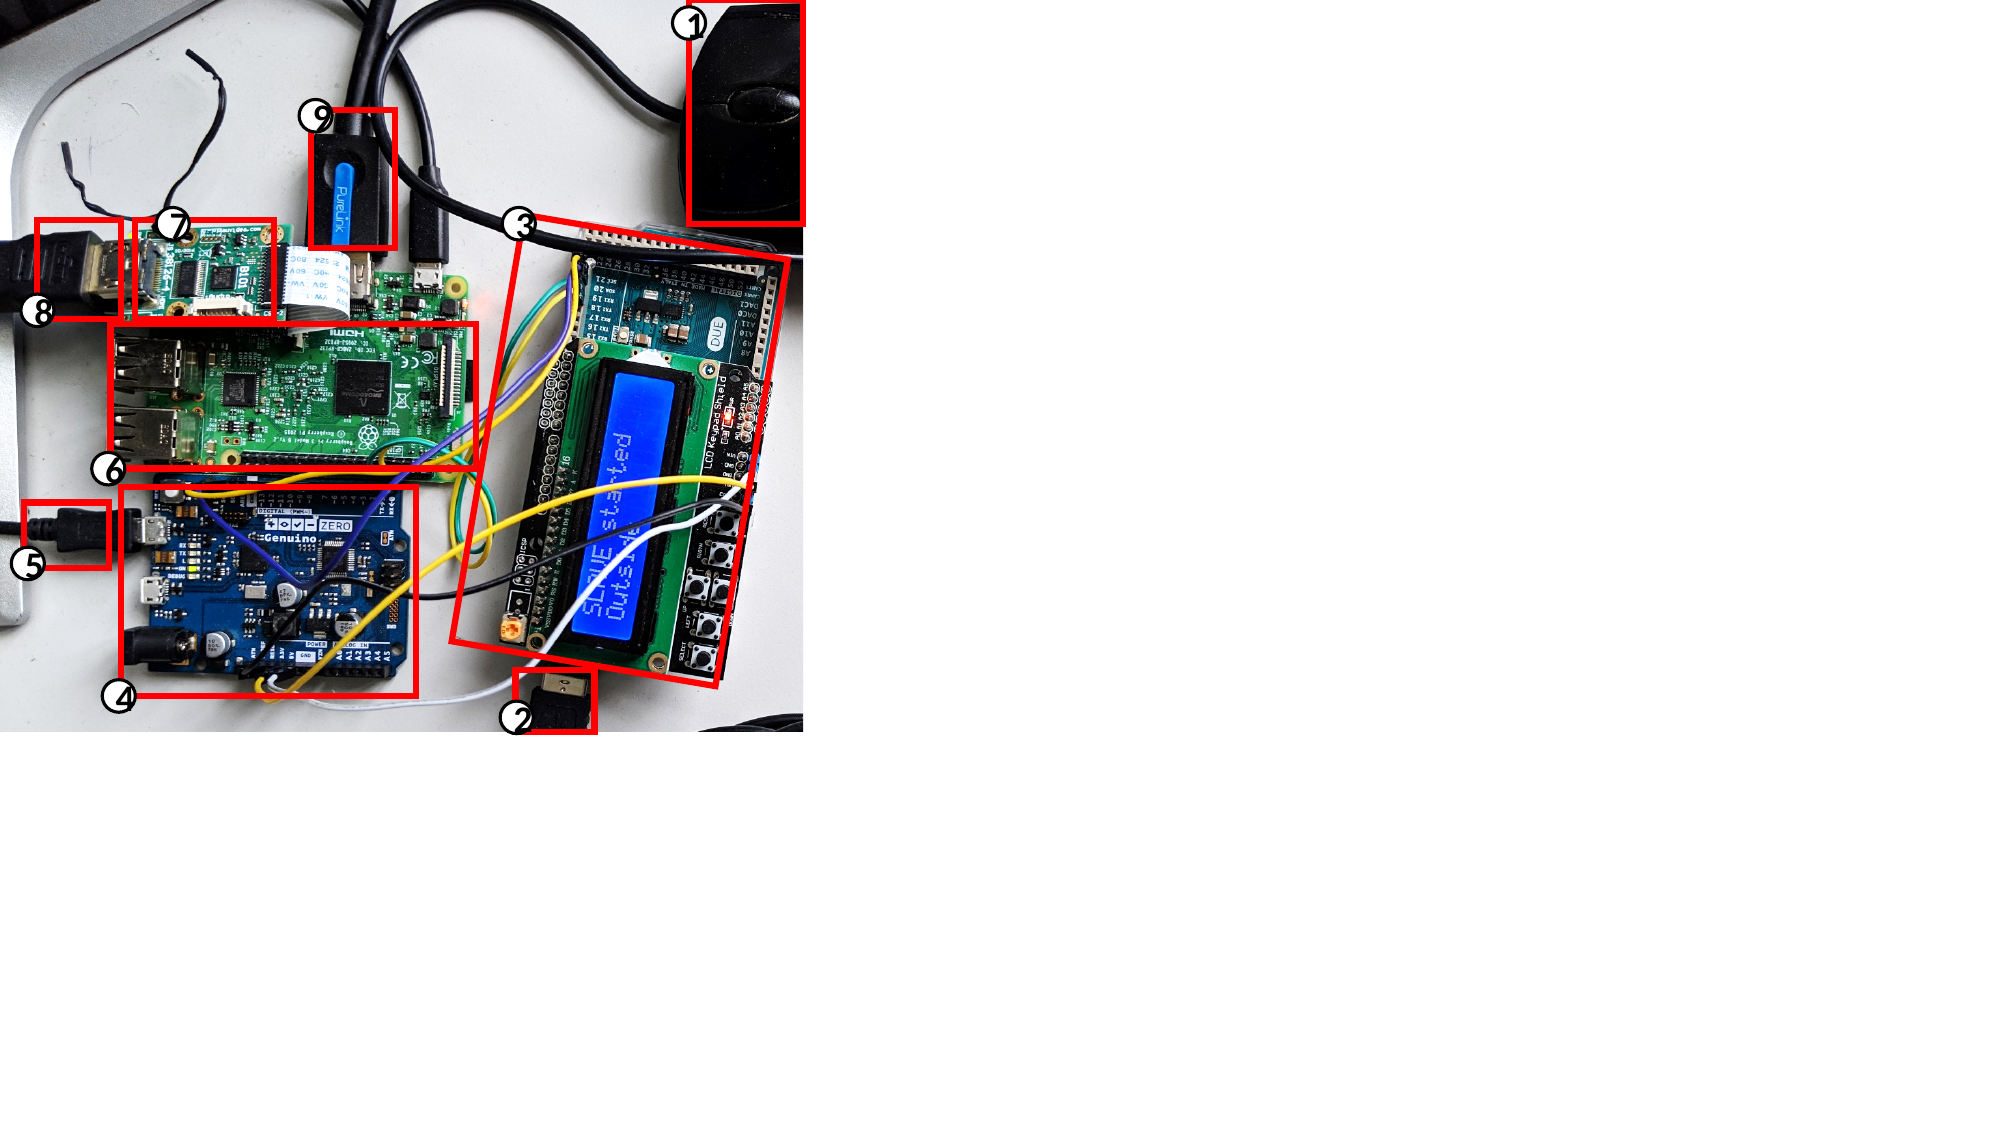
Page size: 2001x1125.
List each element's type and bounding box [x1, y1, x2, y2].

picture [0, 0, 804, 732]
